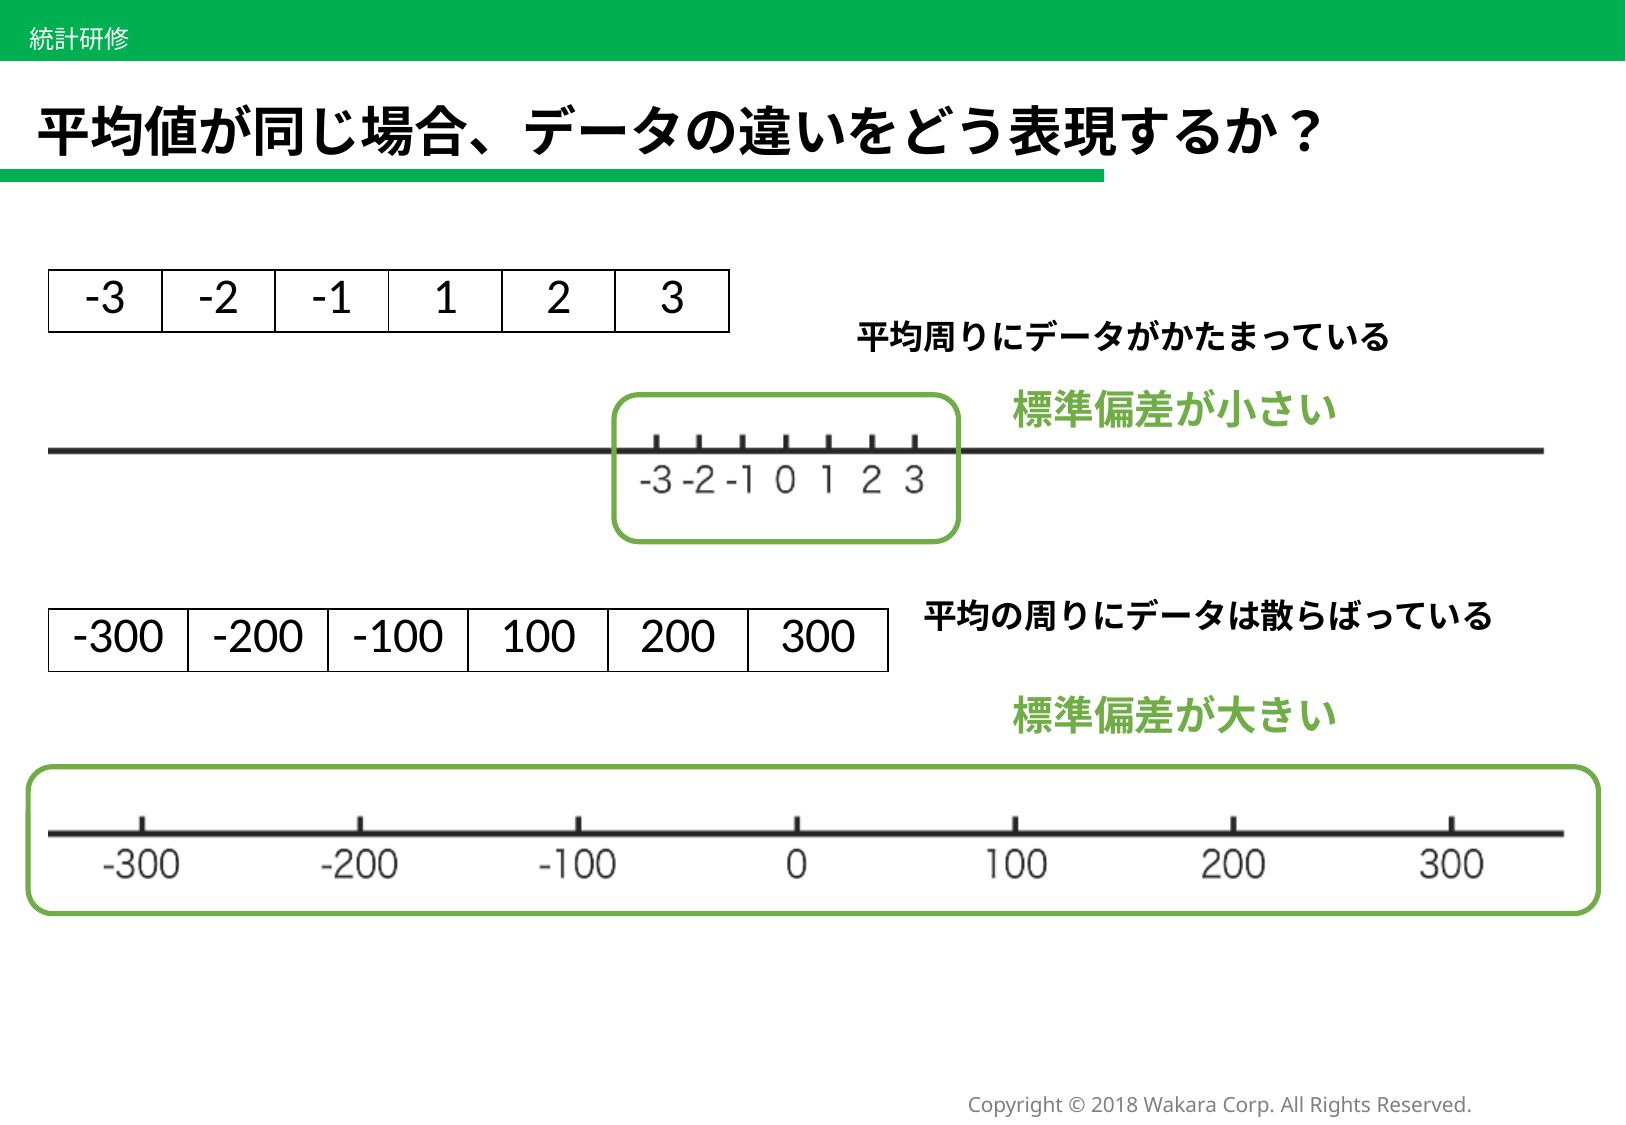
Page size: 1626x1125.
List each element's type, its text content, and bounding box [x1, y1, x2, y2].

text_box 平均周りにデータがかたまっている [841, 308, 1433, 364]
text_box [612, 508, 960, 543]
table_header 300 [749, 610, 887, 671]
table_header -100 [329, 610, 467, 671]
table_header 2 [503, 271, 614, 331]
table_header -1 [276, 271, 388, 331]
picture [48, 745, 1577, 898]
table_header 3 [616, 271, 728, 331]
text_box 標準偏差が小さい [997, 376, 1510, 396]
table_header -3 [49, 271, 161, 331]
text_box 平均の周りにデータは散らばっている [908, 587, 1577, 643]
table_header 1 [389, 271, 501, 331]
table_header 200 [609, 610, 747, 671]
title 平均値が同じ場合、データの違いをどう表現するか？ [21, 59, 1577, 171]
text_box 標準偏差が大きい [997, 682, 1510, 745]
table_header -200 [189, 610, 327, 671]
table_header 100 [469, 610, 607, 671]
table_header -2 [163, 271, 274, 331]
picture [48, 396, 1577, 508]
text_box [27, 765, 1600, 915]
table_header -300 [49, 610, 187, 671]
